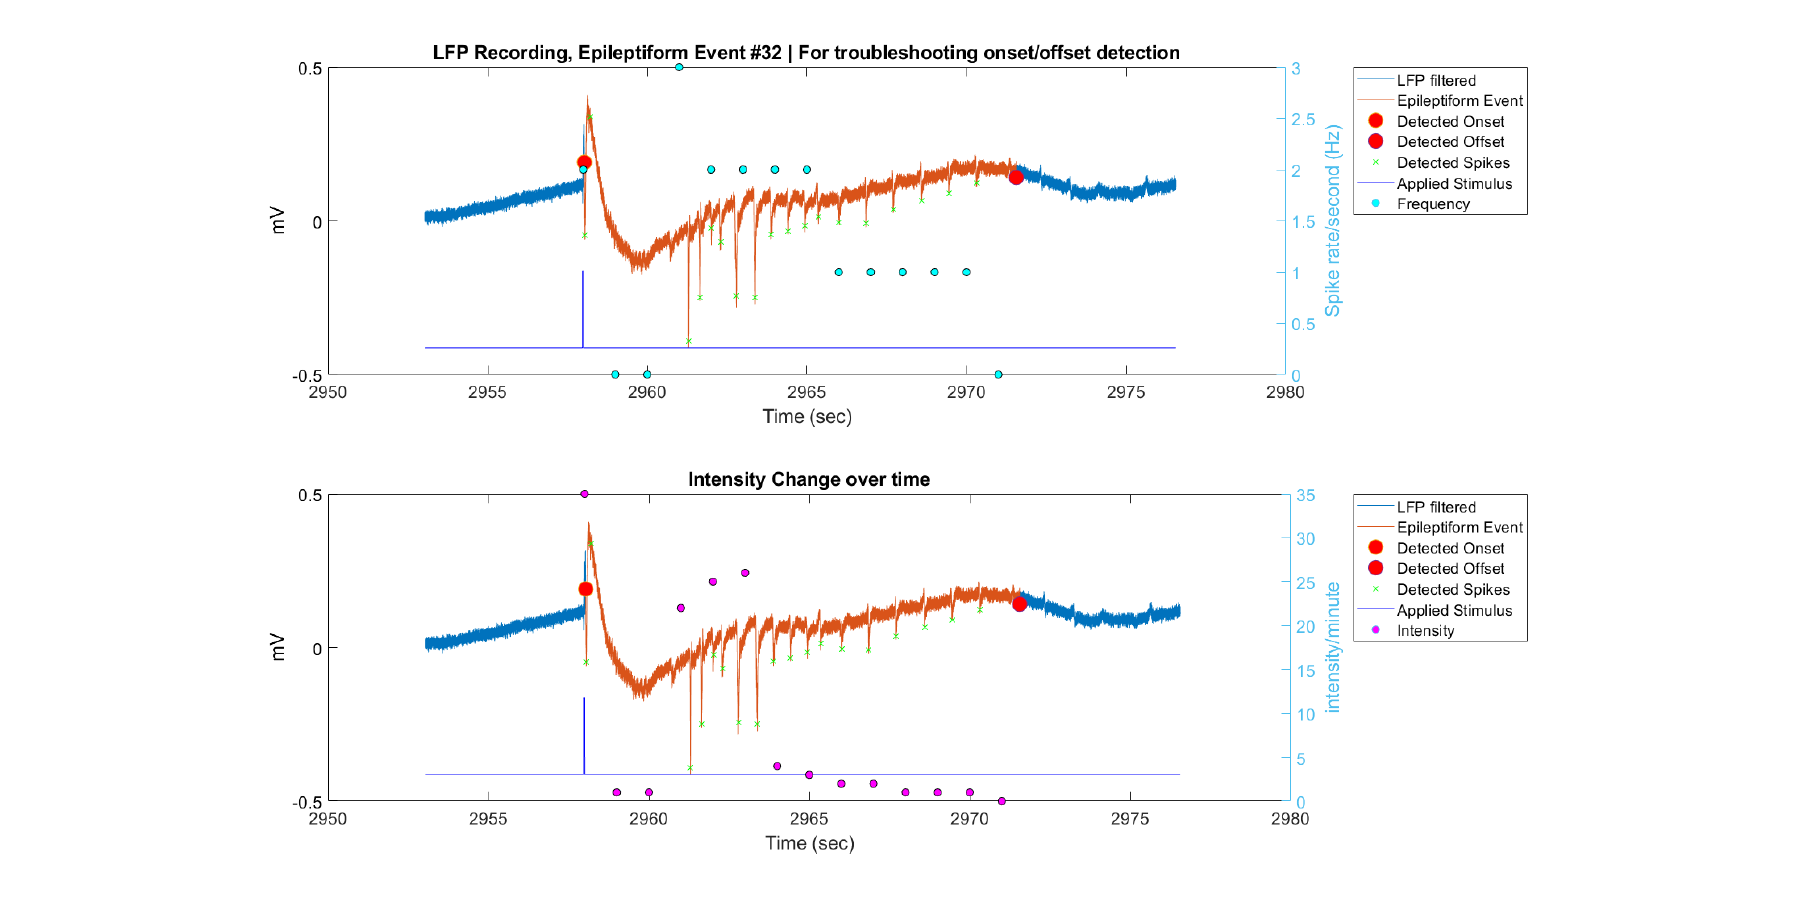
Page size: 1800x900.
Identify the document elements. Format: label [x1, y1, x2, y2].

picture [126, 0, 1674, 900]
